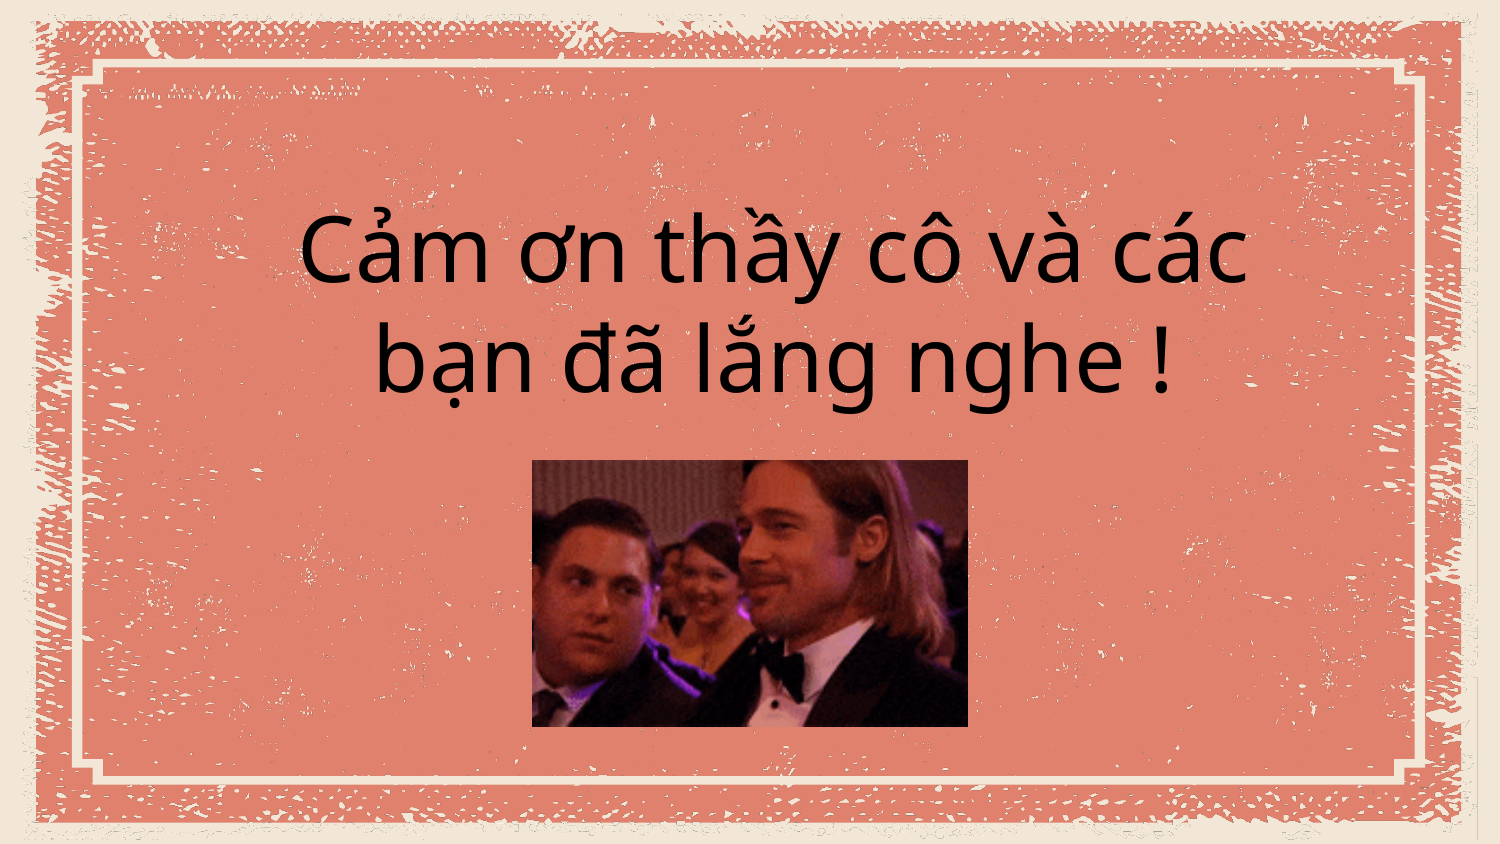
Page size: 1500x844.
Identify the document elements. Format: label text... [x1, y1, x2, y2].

picture [22, 13, 1478, 840]
text_box Cảm ơn thầy cô và các bạn đã lắng nghe ! [196, 218, 1352, 383]
